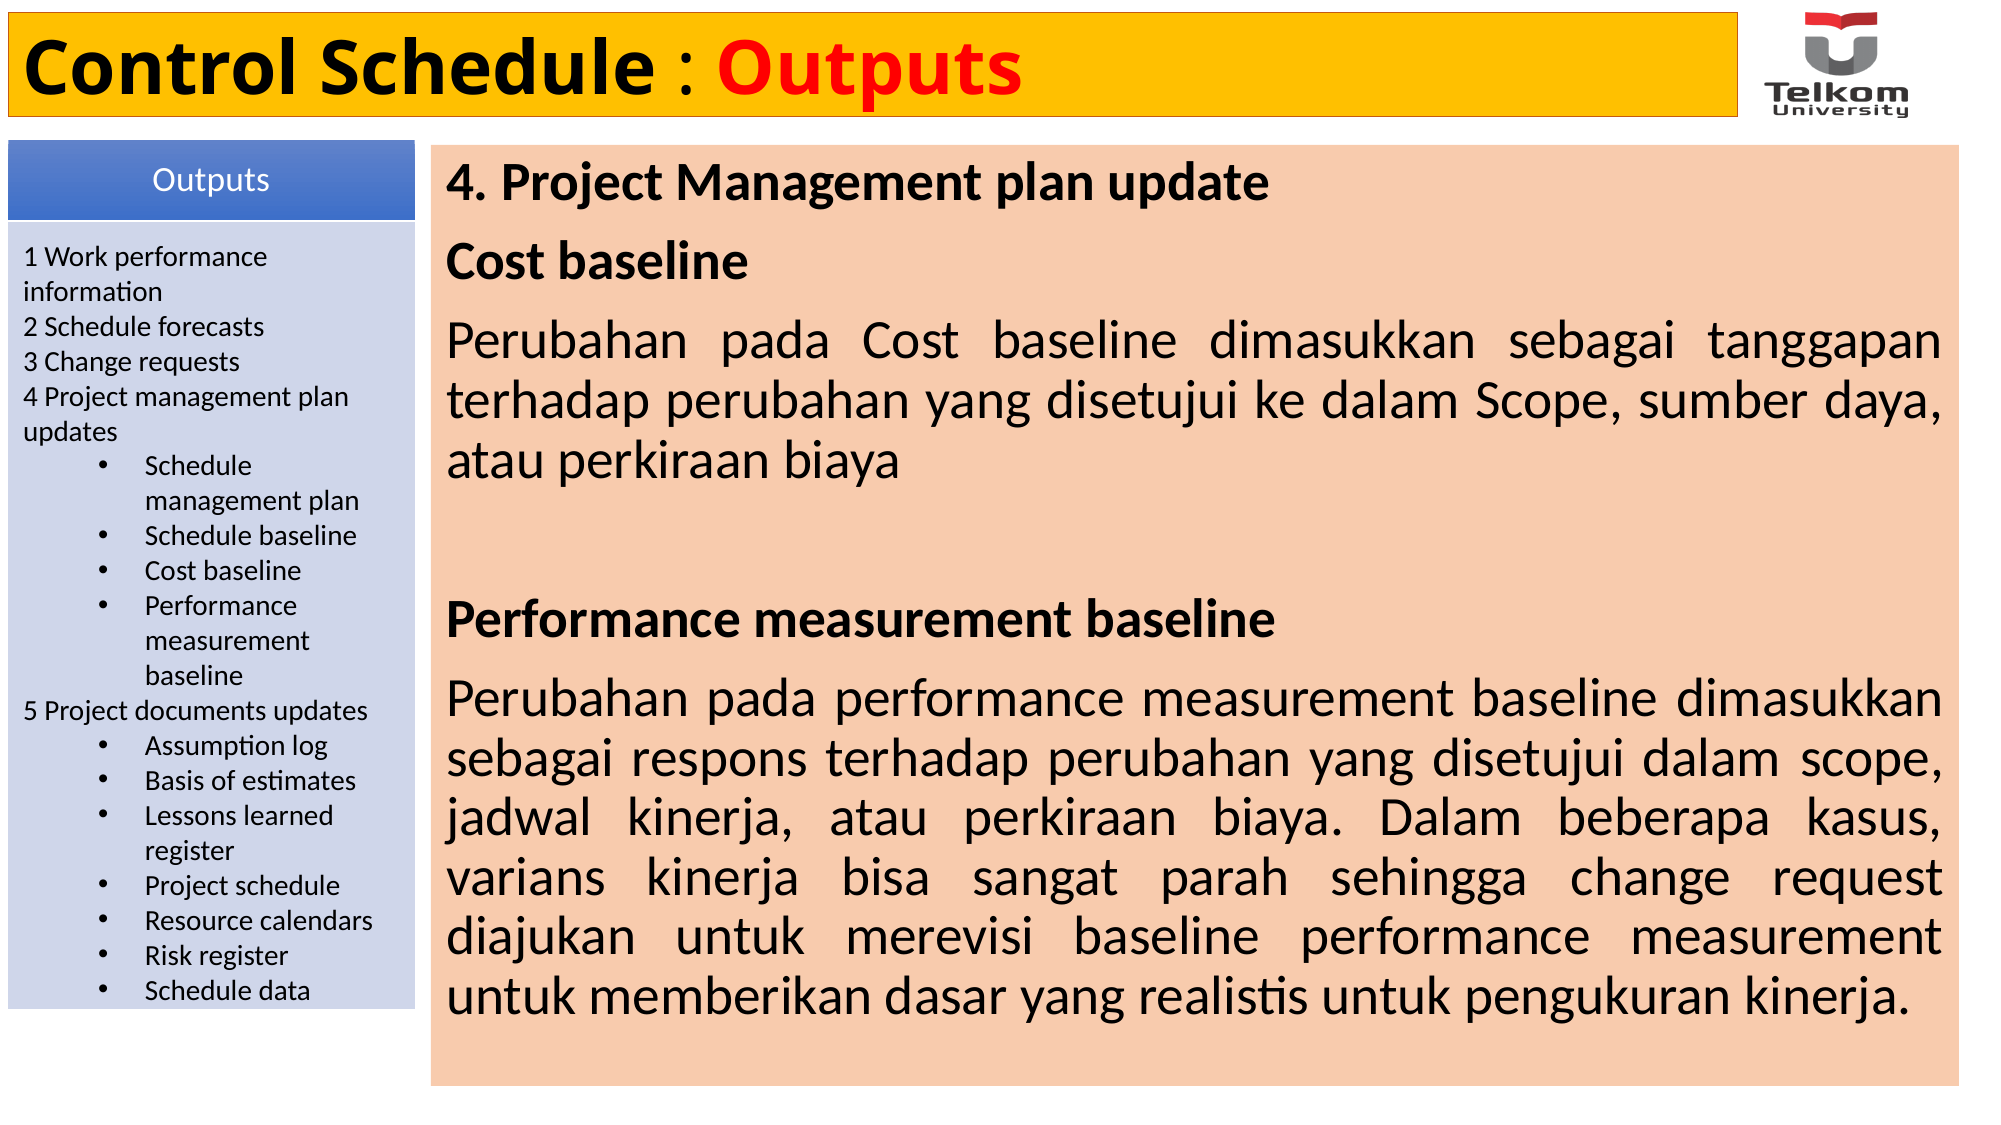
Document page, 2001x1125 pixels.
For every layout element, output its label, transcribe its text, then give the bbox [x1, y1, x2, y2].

text_box 1 Work performance information 2 Schedule forecasts 3 Change requests 4 Project management plan updates Schedule management plan Schedule baseline Cost baseline Performance measurement baseline 5 Project documents updates Assumption log Basis of estimates Lessons learned register Project schedule Resource calendars Risk register Schedule data [8, 222, 415, 1009]
text_box Outputs [8, 139, 415, 220]
picture [1764, 12, 1908, 118]
text_box Control Schedule : Outputs [8, 12, 1738, 117]
list 4. Project Management plan update Cost baseline Perubahan pada Cost baseline dimasukkan sebagai tanggapan terhadap perubahan yang disetujui ke dalam Scope, sumber daya, atau perkiraan biaya Performance measurement baseline Perubahan pada performance measurement baseline dimasukkan sebagai respons terhadap perubahan yang disetujui dalam scope, jadwal kinerja, atau perkiraan biaya. Dalam beberapa kasus, varians kinerja bisa sangat parah sehingga change request diajukan untuk merevisi baseline performance measurement untuk memberikan dasar yang realistis untuk pengukuran kinerja. [430, 144, 1959, 1086]
